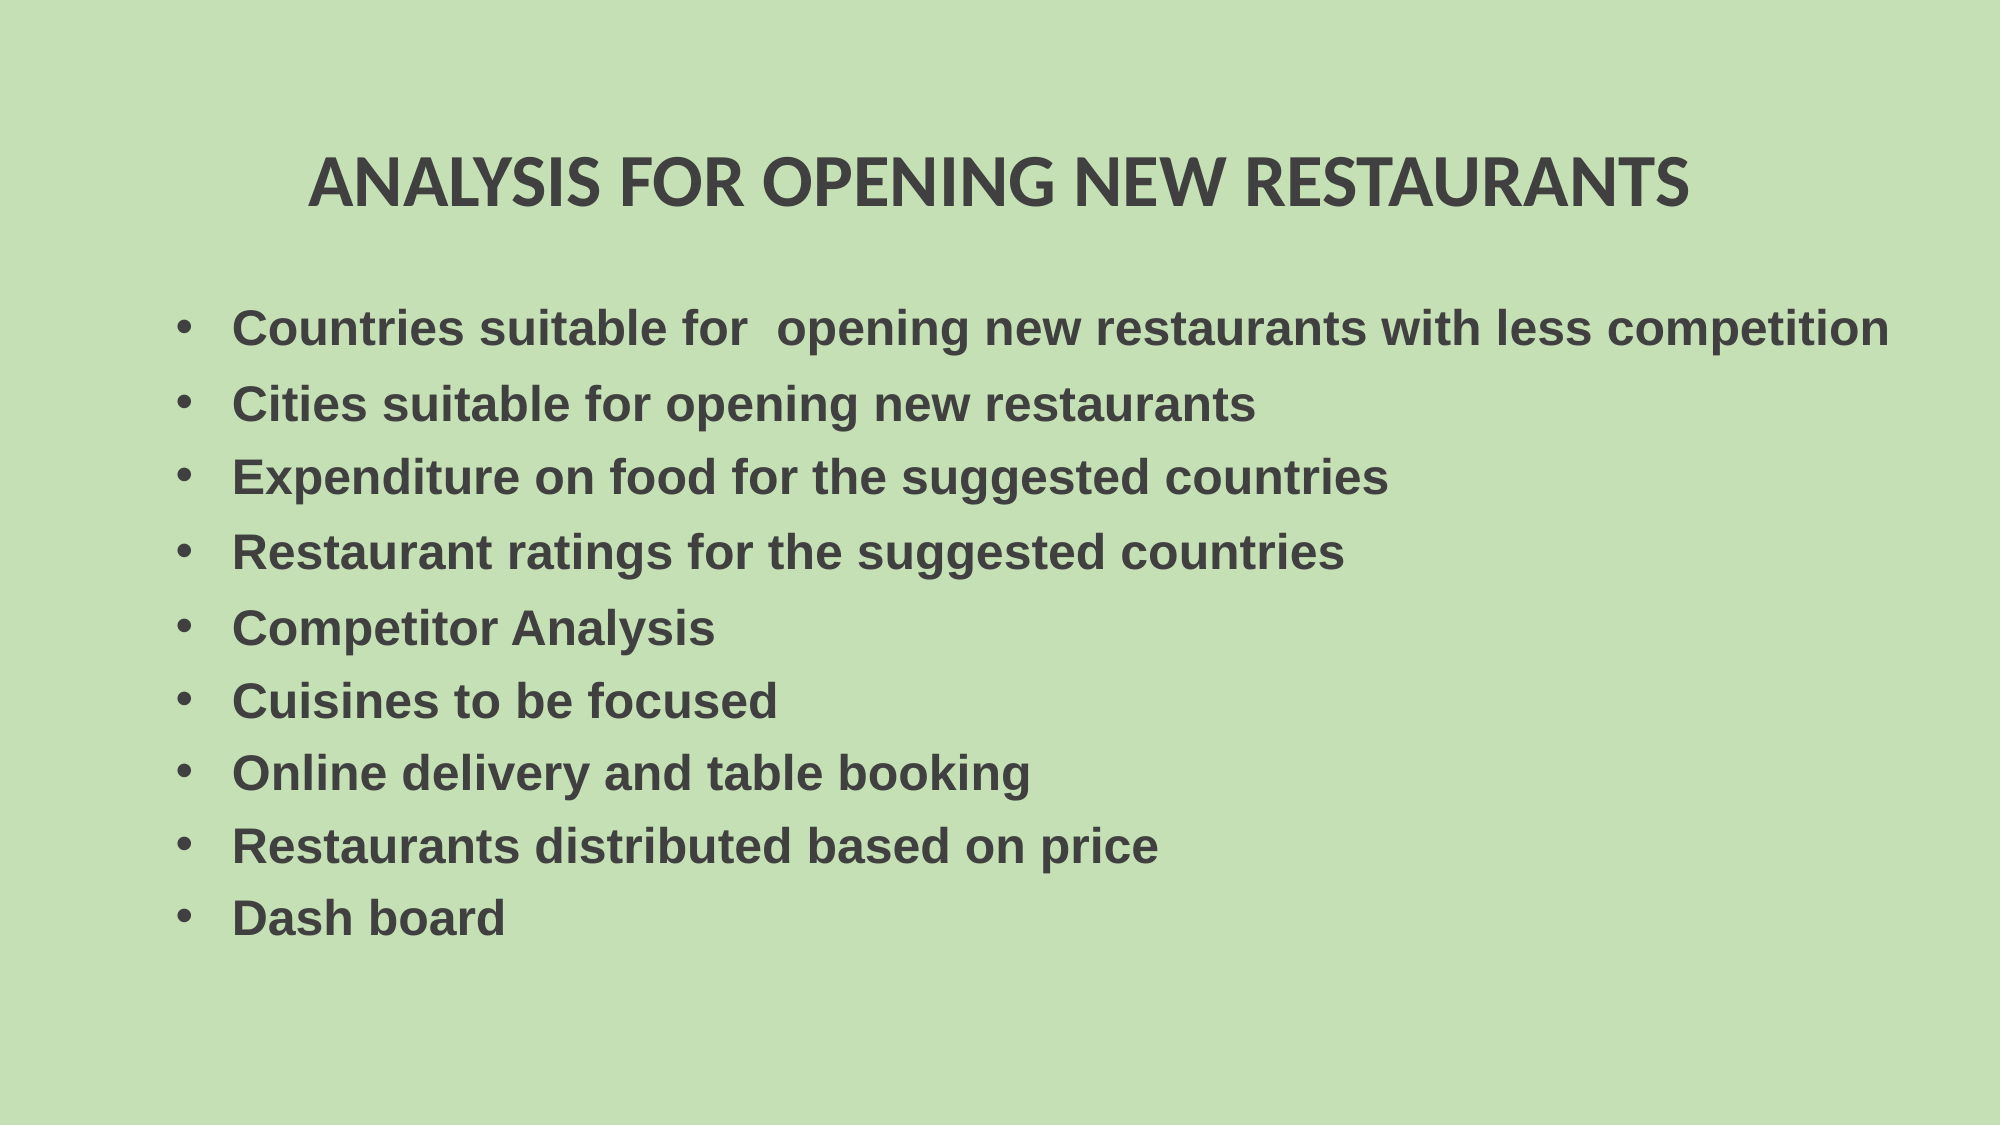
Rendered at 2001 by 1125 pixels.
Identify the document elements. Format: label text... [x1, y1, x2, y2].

text_box ANALYSIS FOR OPENING NEW RESTAURANTS [0, 123, 2000, 229]
text_box Restaurant ratings for the suggested countries [160, 512, 1376, 588]
text_box Competitor Analysis Cuisines to be focused Online delivery and table booking Restaurants distributed based on price Dash board [160, 588, 1465, 953]
text_box Countries suitable for opening new restaurants with less competition [160, 288, 1913, 364]
text_box Expenditure on food for the suggested countries [160, 436, 1519, 512]
text_box Cities suitable for opening new restaurants [160, 364, 1350, 436]
